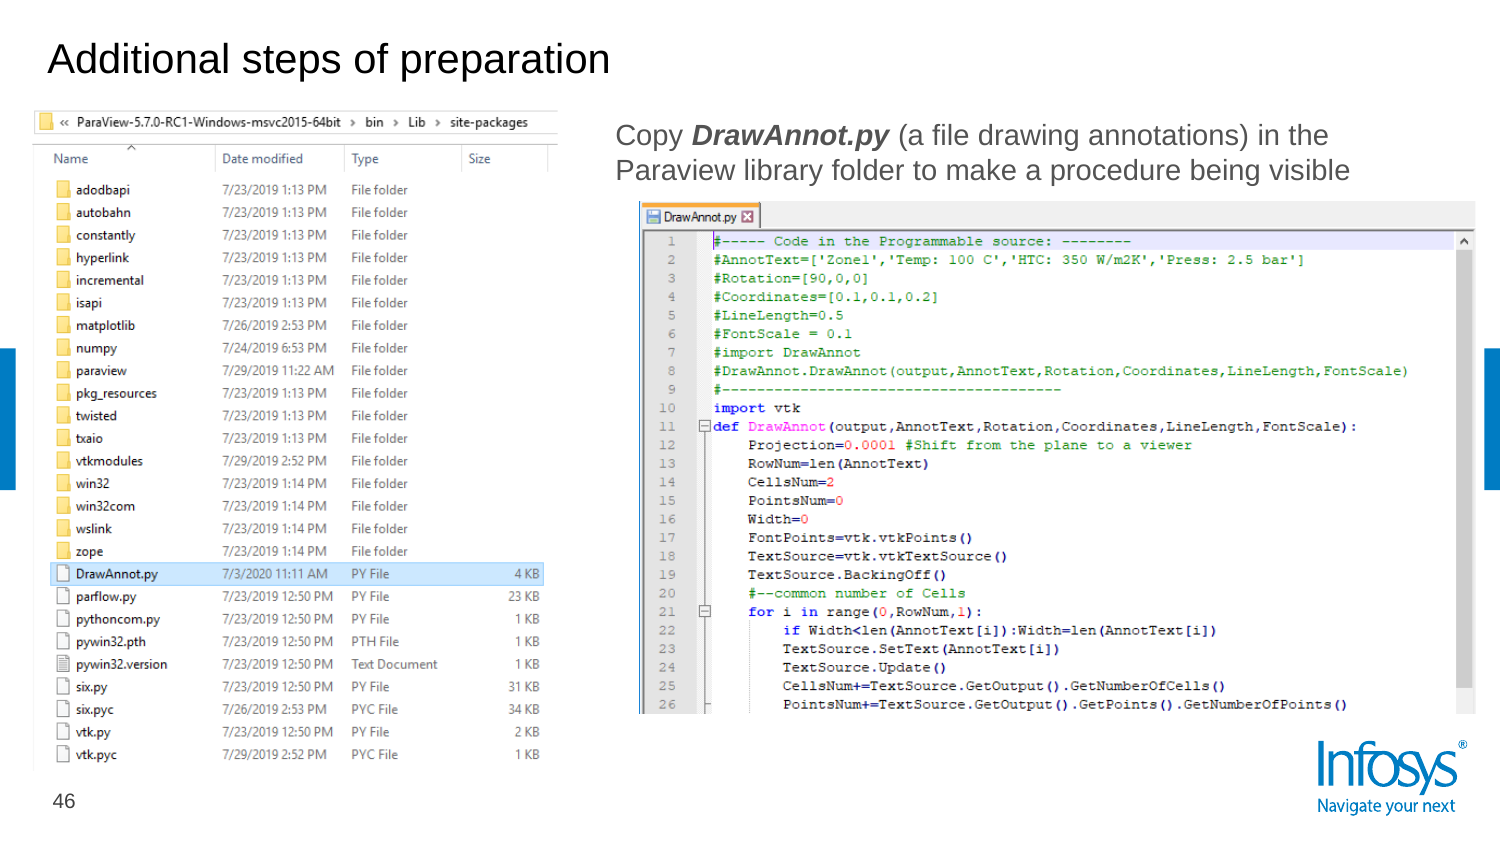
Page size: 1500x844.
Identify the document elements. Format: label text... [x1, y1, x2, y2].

picture [32, 108, 558, 771]
slide_number 46 [37, 780, 115, 826]
title Additional steps of preparation [32, 24, 1464, 99]
picture [638, 201, 1476, 714]
list Copy DrawAnnot.py (a file drawing annotations) in the Paraview library folder to make a procedure being visible [600, 108, 1464, 202]
